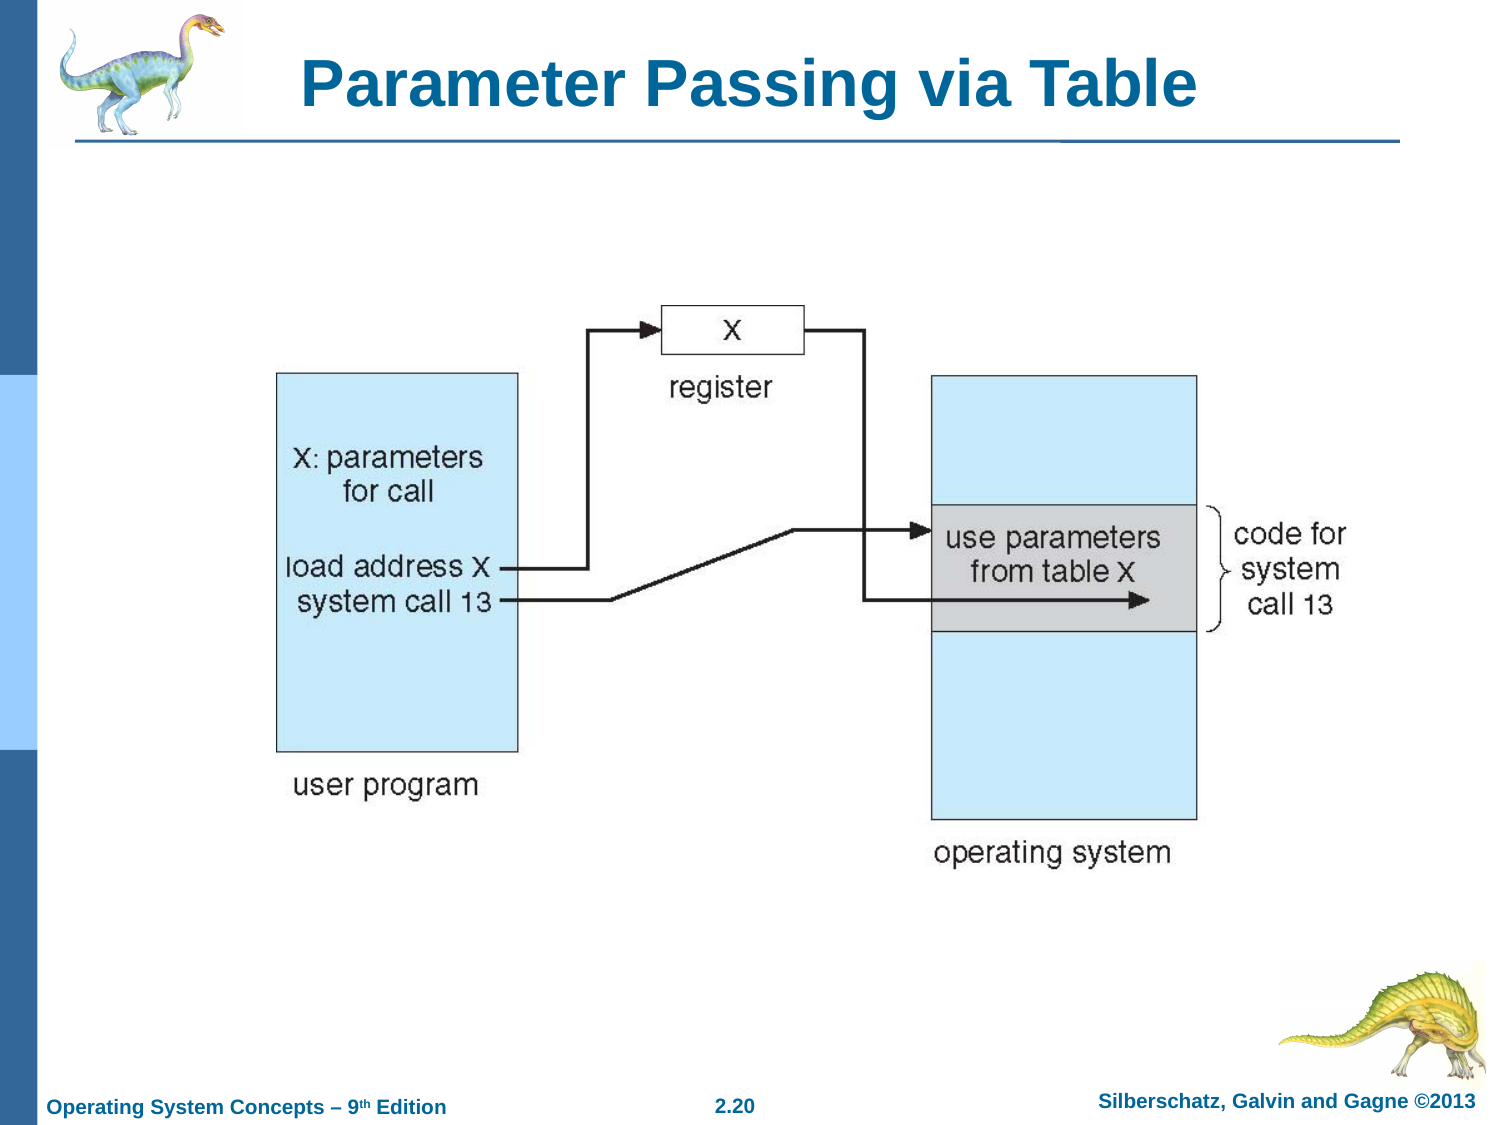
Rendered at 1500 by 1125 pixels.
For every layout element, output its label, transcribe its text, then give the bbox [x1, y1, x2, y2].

picture [1275, 959, 1486, 1090]
picture [46, 0, 243, 149]
picture [276, 305, 1355, 873]
title Parameter Passing via Table [75, 32, 1425, 128]
